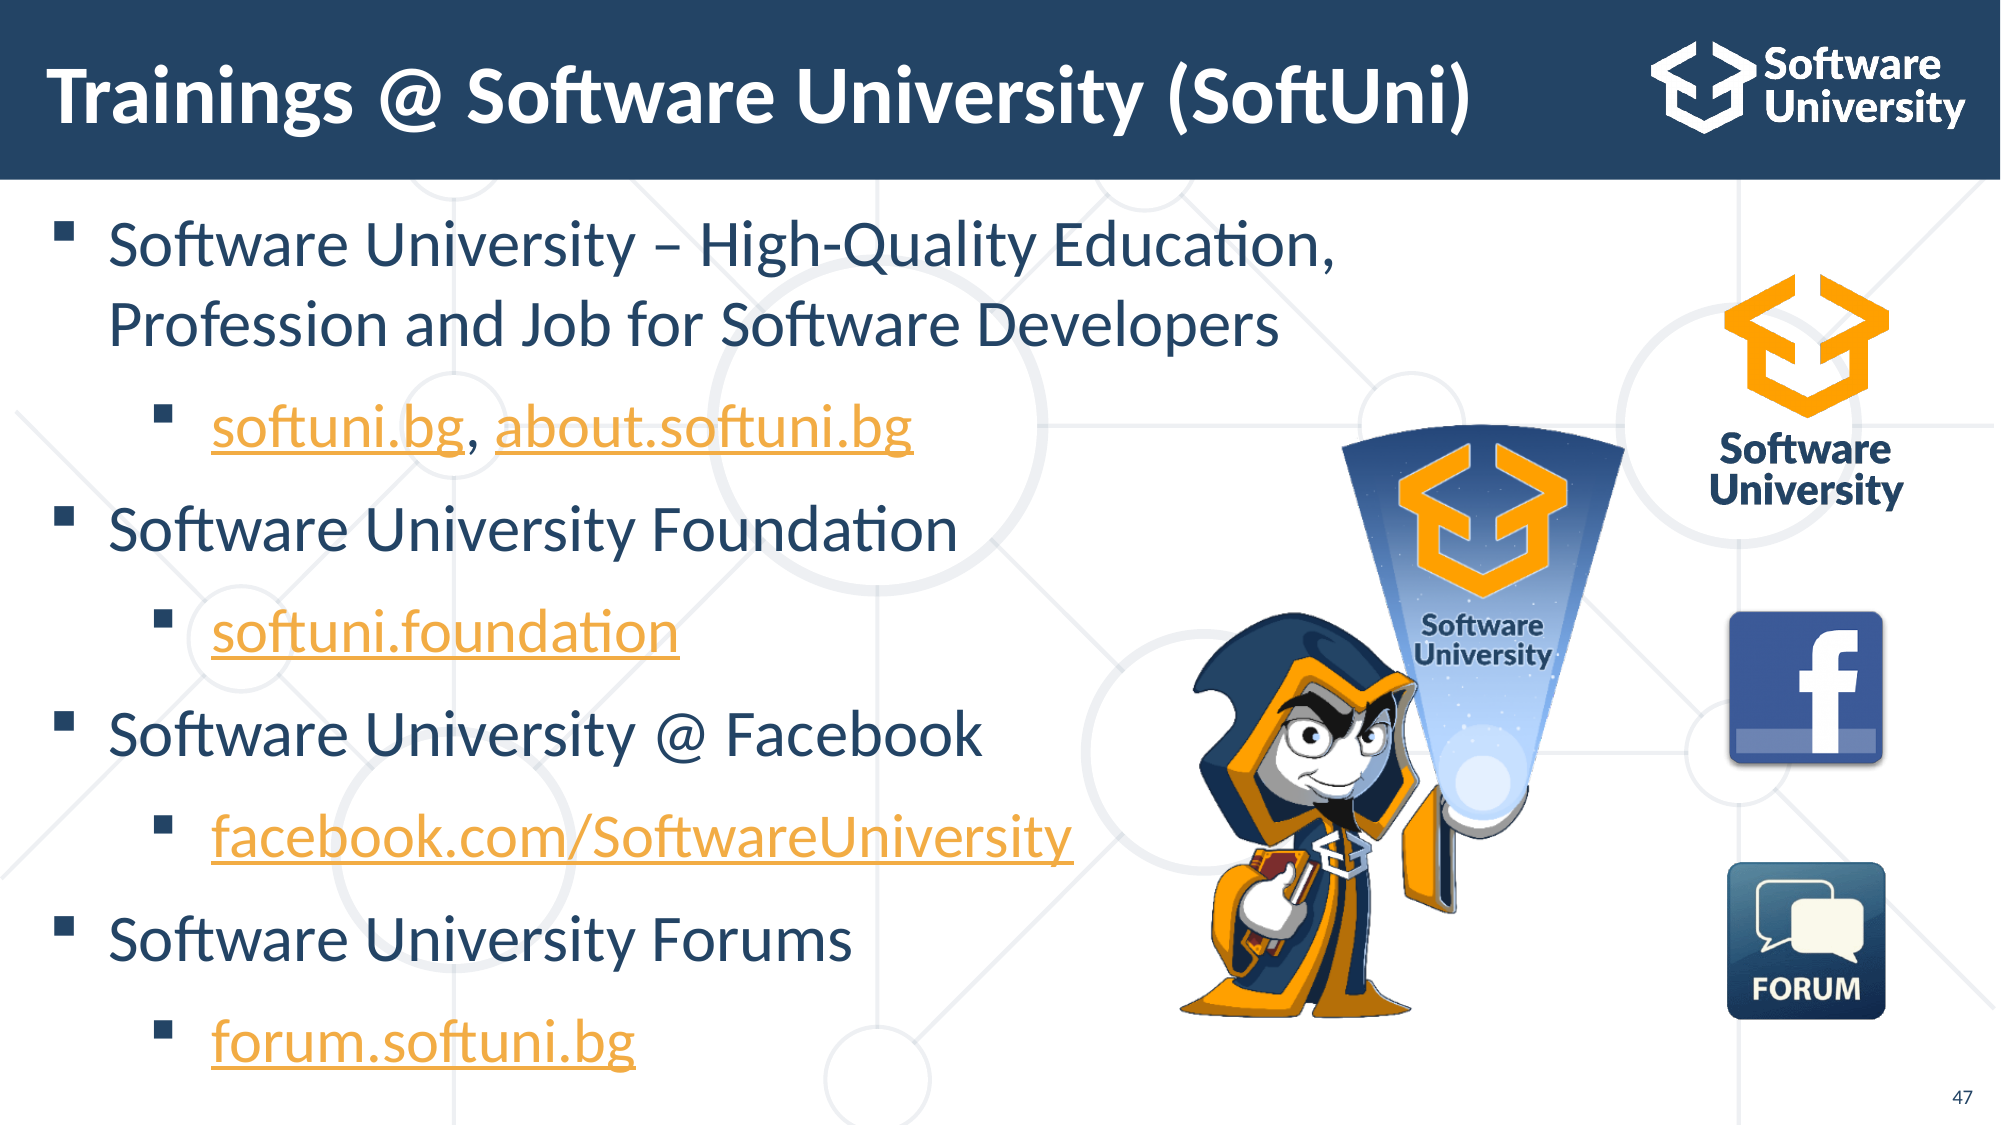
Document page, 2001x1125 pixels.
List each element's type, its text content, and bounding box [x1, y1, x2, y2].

picture [1458, 423, 1627, 1020]
picture [1726, 861, 1886, 1020]
list Software University – High-Quality Education, Profession and Job for Software Developers softuni.bg, about.softuni.bg Software University Foundation softuni.foundation Software University @ Facebook facebook.com/SoftwareUniversity Software University Forums forum.softuni.bg [31, 193, 1458, 1094]
slide_number 47 [1927, 1067, 1989, 1117]
title Trainings @ Software University (SoftUni) [28, 17, 1627, 163]
picture [1708, 274, 1904, 517]
picture [1651, 41, 1966, 134]
picture [1723, 605, 1889, 773]
